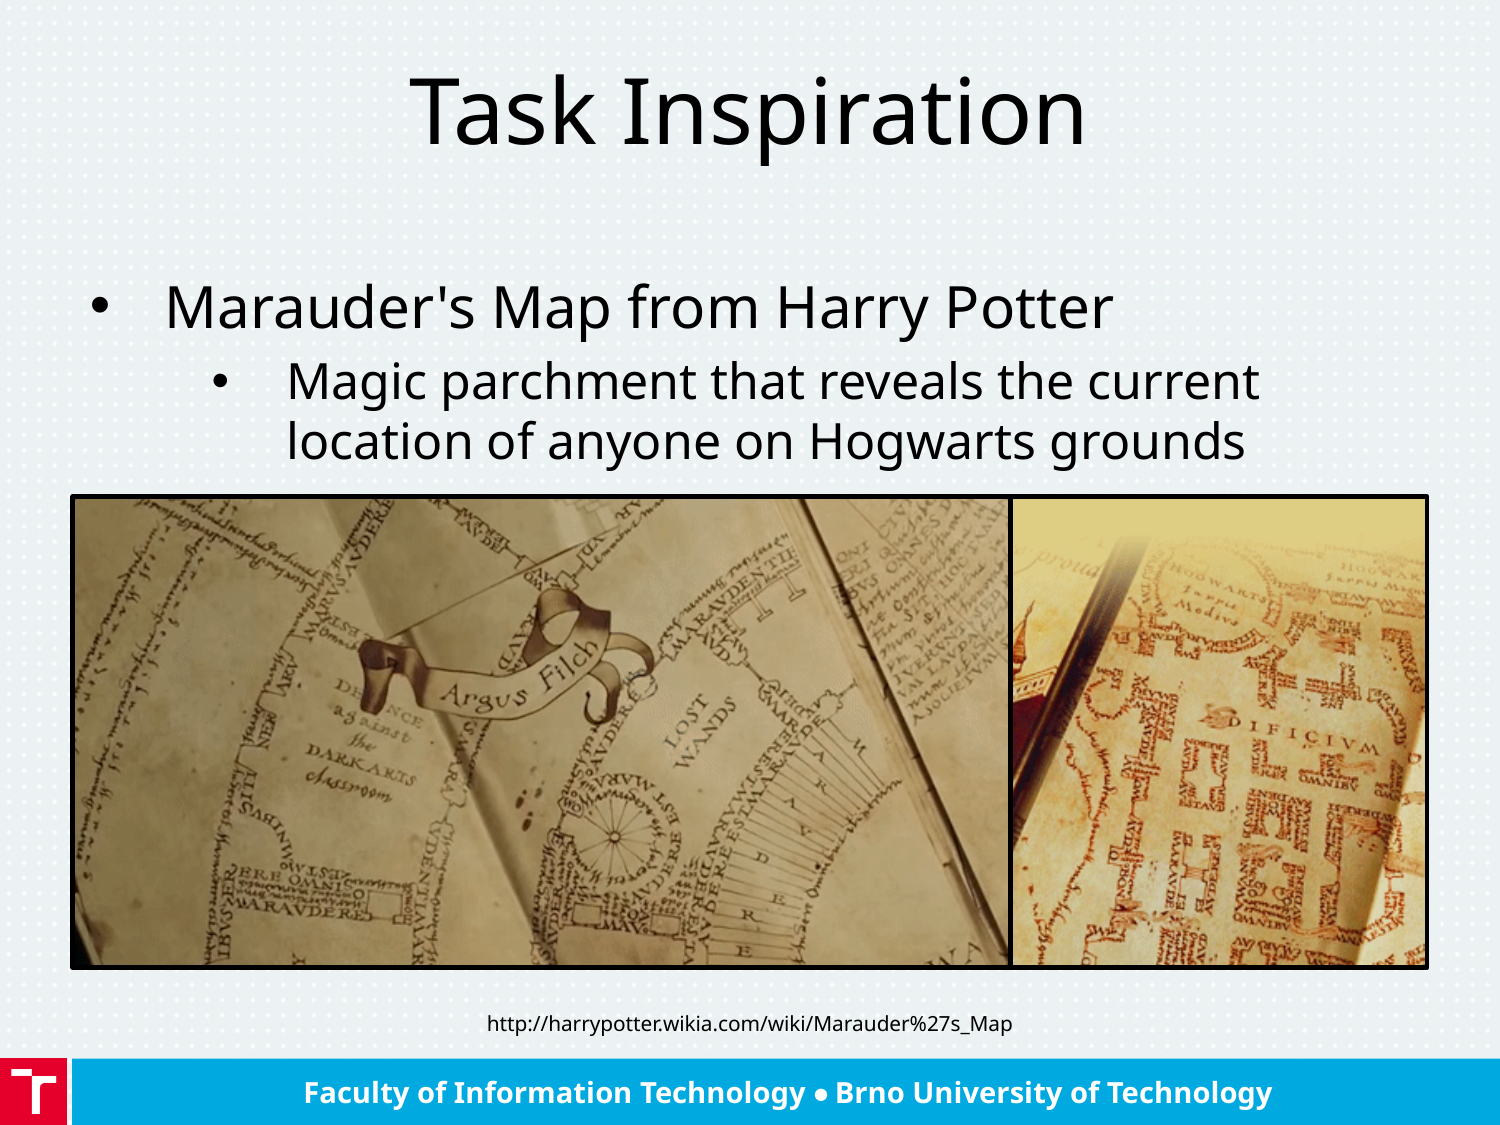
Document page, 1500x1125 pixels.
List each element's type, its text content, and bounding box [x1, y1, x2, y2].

text_box http://harrypotter.wikia.com/wiki/Marauder%27s_Map [249, 1003, 1250, 1044]
list Marauder's Map from Harry Potter Magic parchment that reveals the current location of anyone on Hogwarts grounds [75, 262, 1425, 494]
picture [0, 0, 1500, 1125]
title Task Inspiration [75, 45, 1425, 233]
